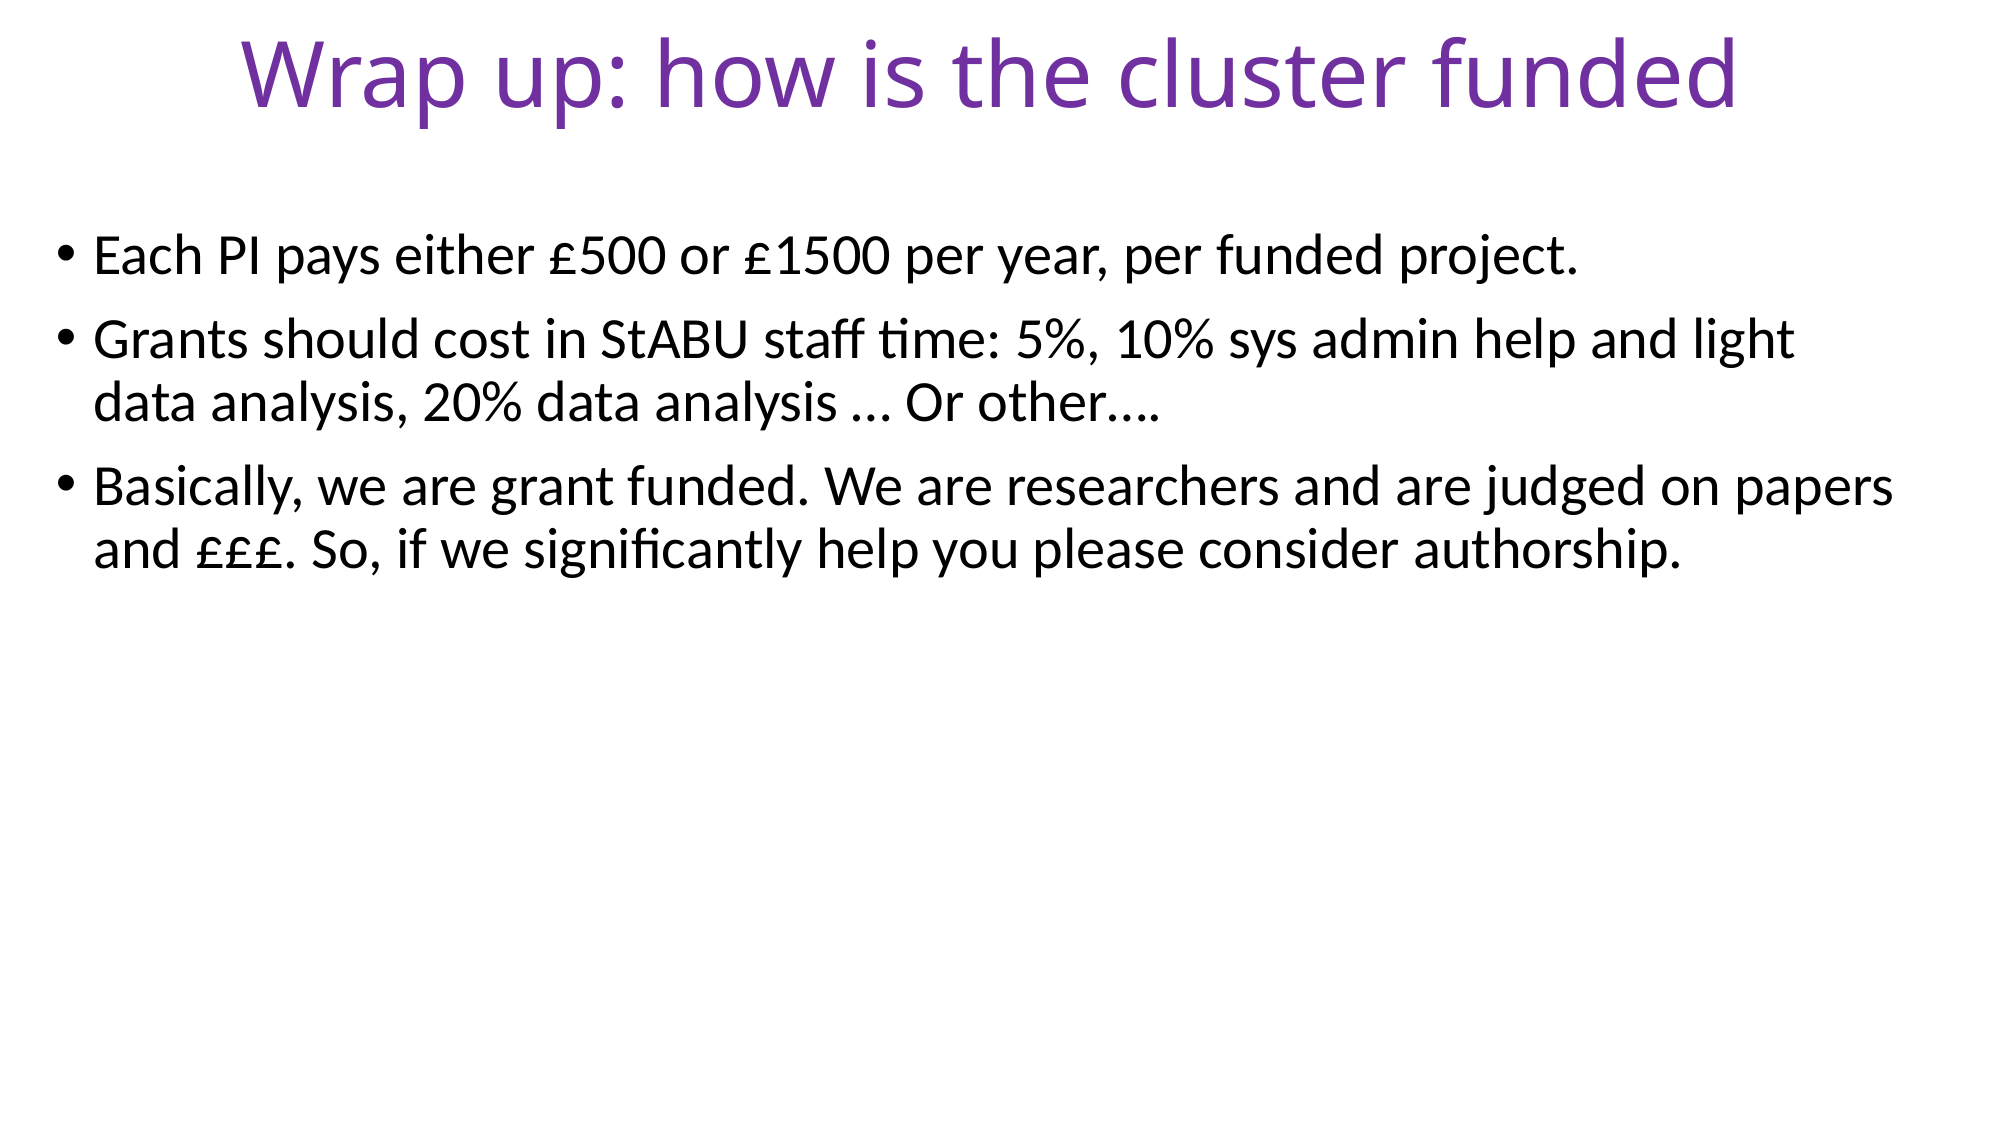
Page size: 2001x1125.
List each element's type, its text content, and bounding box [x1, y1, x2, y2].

list Each PI pays either £500 or £1500 per year, per funded project. Grants should cost in StABU staff time: 5%, 10% sys admin help and light data analysis, 20% data analysis … Or other…. Basically, we are grant funded. We are researchers and are judged on papers and £££. So, if we significantly help you please consider authorship. [40, 216, 1915, 931]
title Wrap up: how is the cluster funded [128, 0, 1854, 188]
